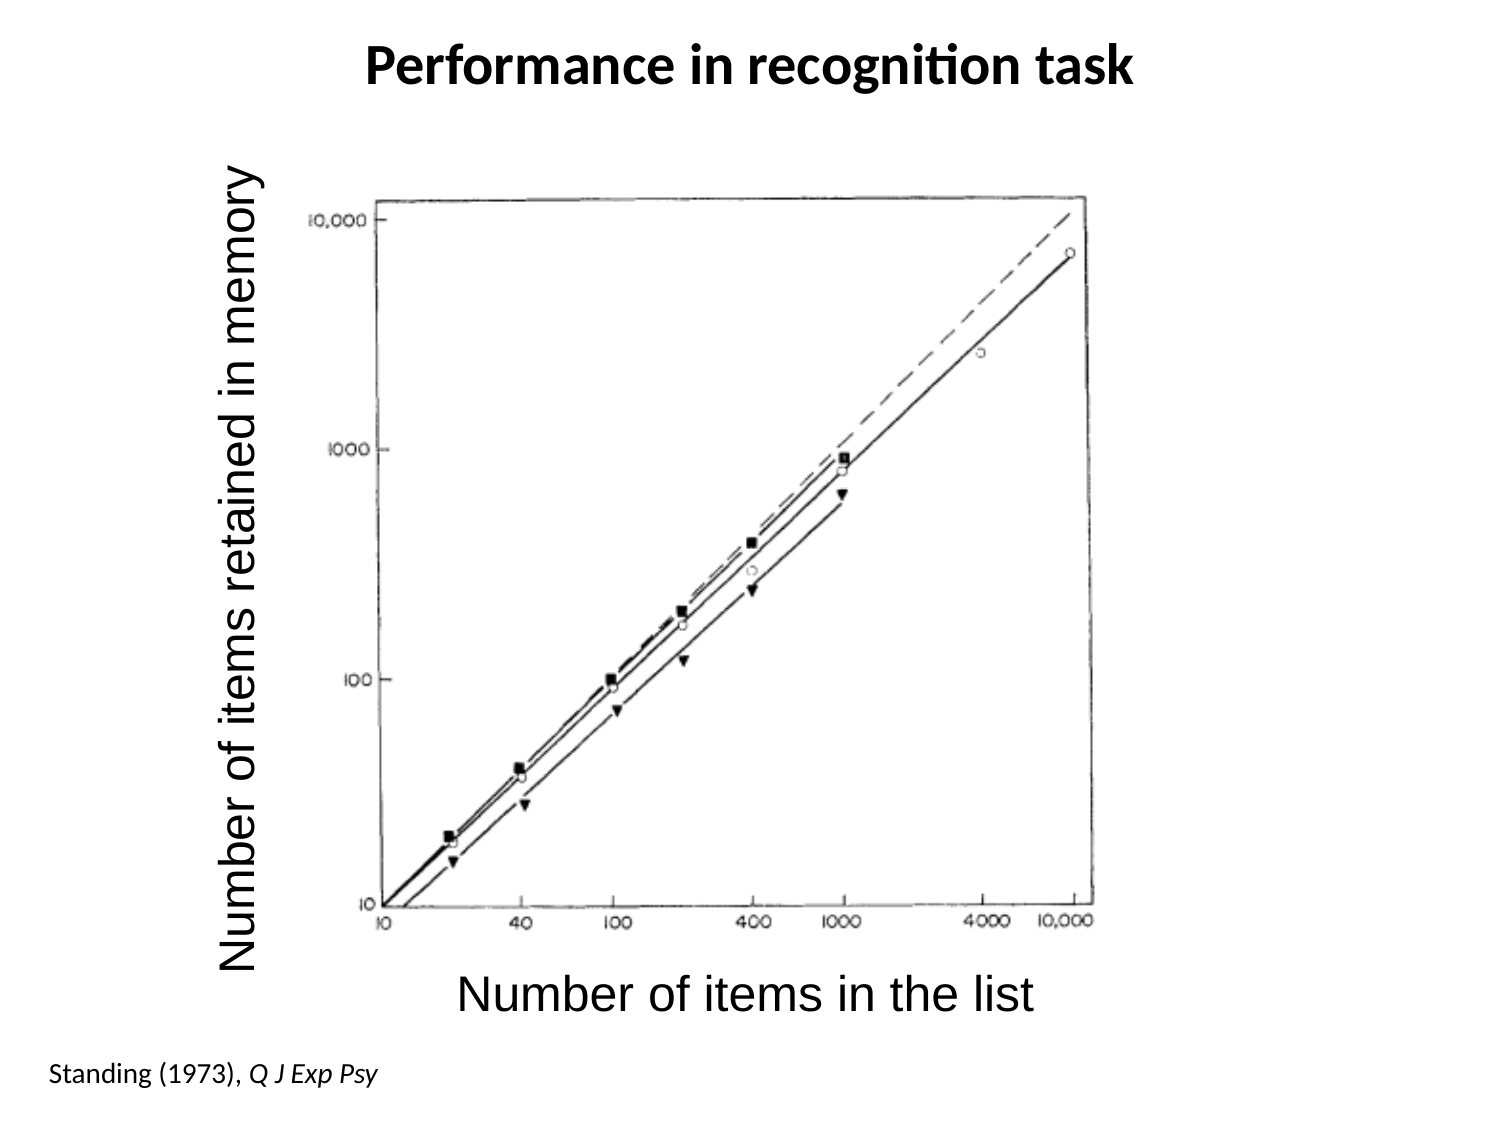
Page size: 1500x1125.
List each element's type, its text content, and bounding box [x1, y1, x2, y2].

text_box Performance in recognition task [350, 19, 1150, 104]
text_box Number of items in the list [441, 954, 1050, 1029]
text_box Number of items retained in memory [197, 150, 272, 990]
text_box Standing (1973), Q J Exp Psy [34, 1046, 402, 1097]
picture [305, 180, 1174, 940]
